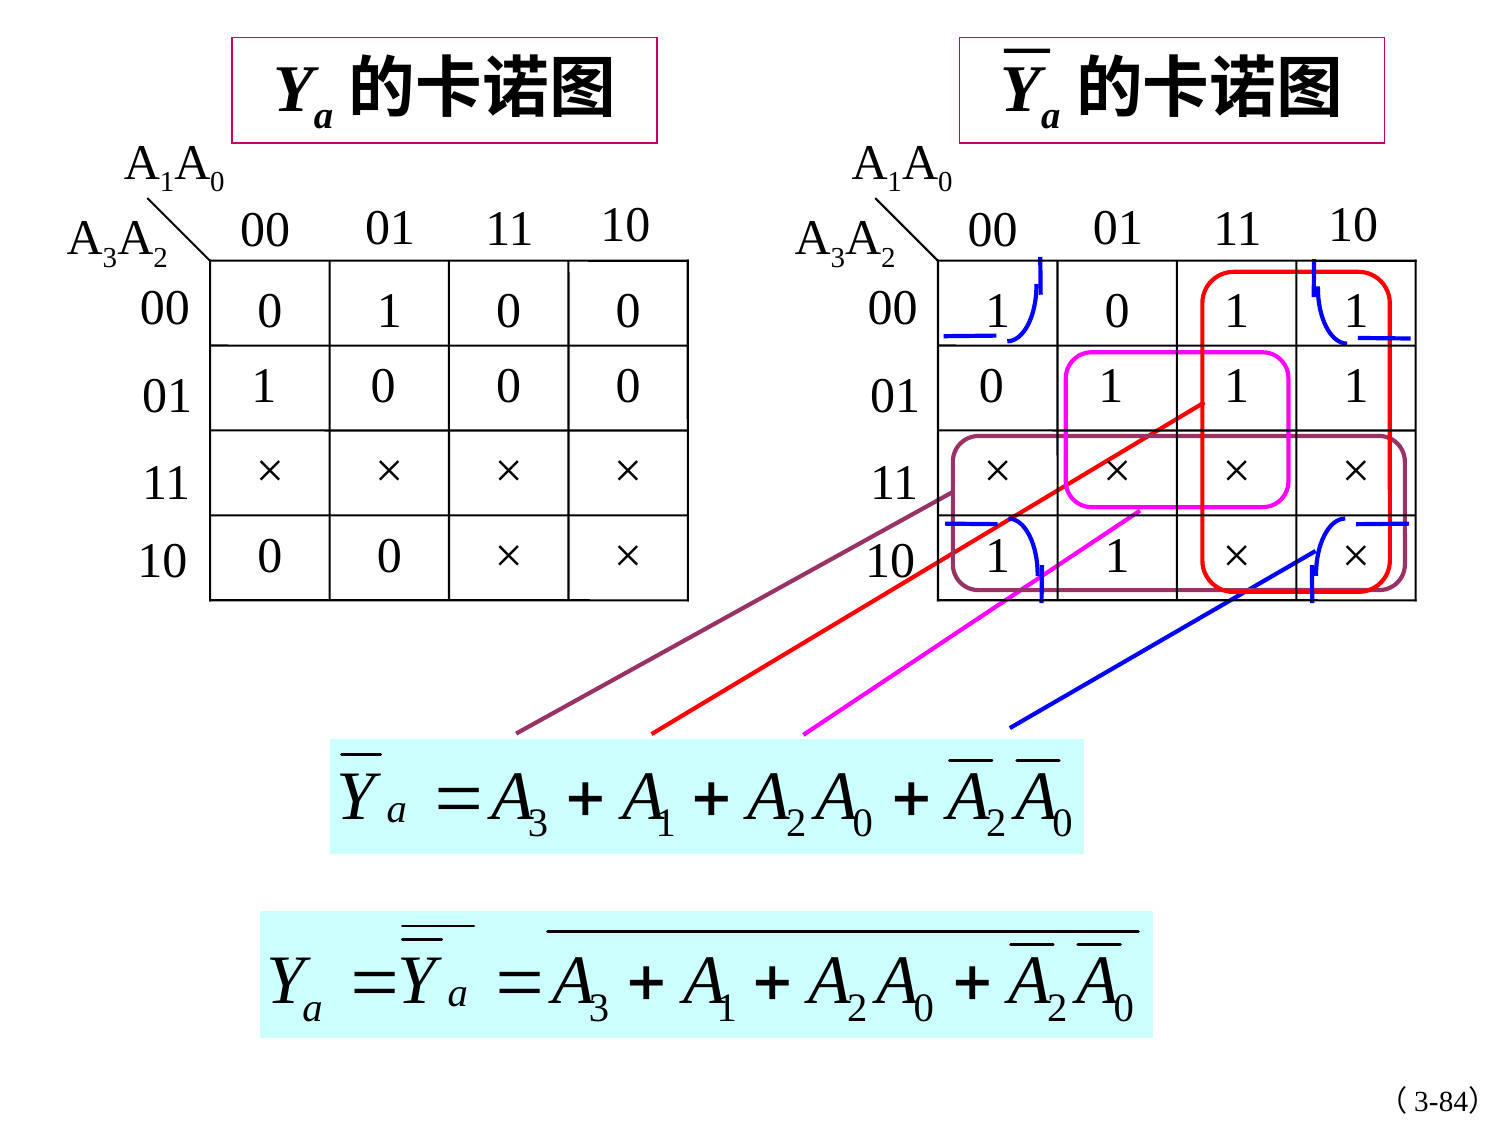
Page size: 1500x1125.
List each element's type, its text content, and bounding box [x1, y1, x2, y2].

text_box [66, 129, 688, 601]
slide_number （3-84） [1200, 1074, 1500, 1125]
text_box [260, 911, 1154, 1039]
text_box Ya的卡诺图 [232, 37, 657, 129]
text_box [794, 129, 1416, 601]
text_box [329, 738, 1084, 855]
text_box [959, 37, 1385, 129]
